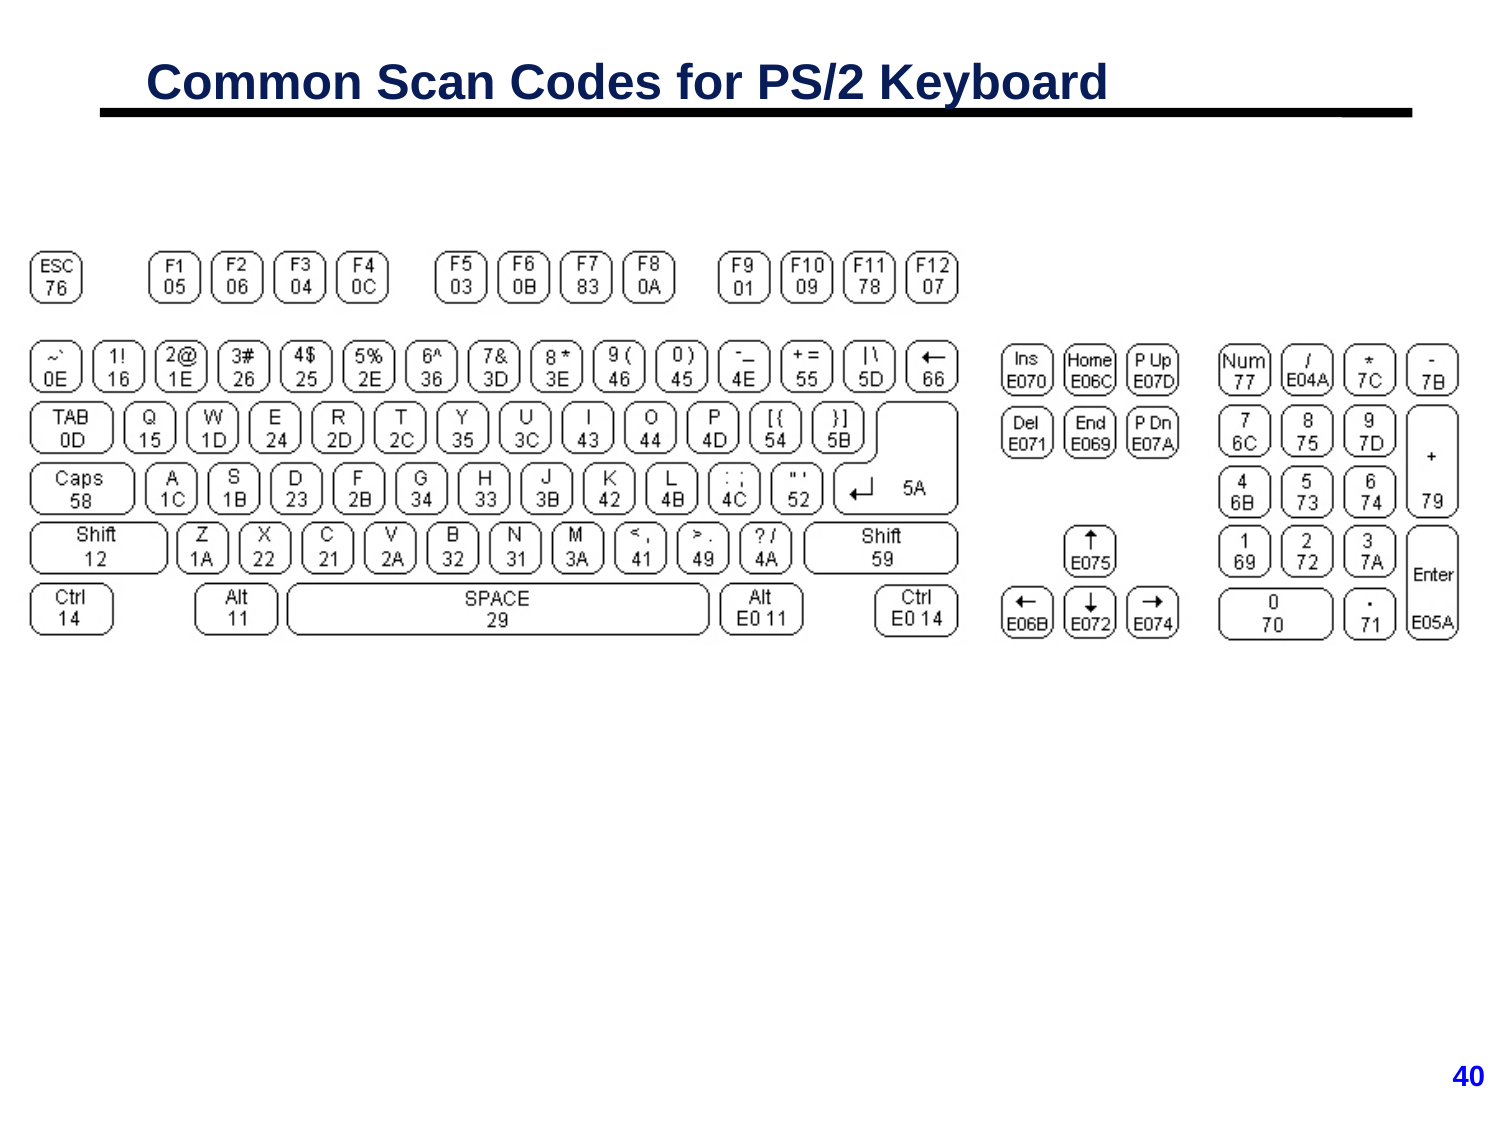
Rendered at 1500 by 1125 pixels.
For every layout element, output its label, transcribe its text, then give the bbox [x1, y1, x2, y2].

text_box 40 [1187, 1049, 1500, 1125]
picture [17, 243, 1470, 649]
text_box Common Scan Codes for PS/2 Keyboard [131, 50, 1128, 111]
